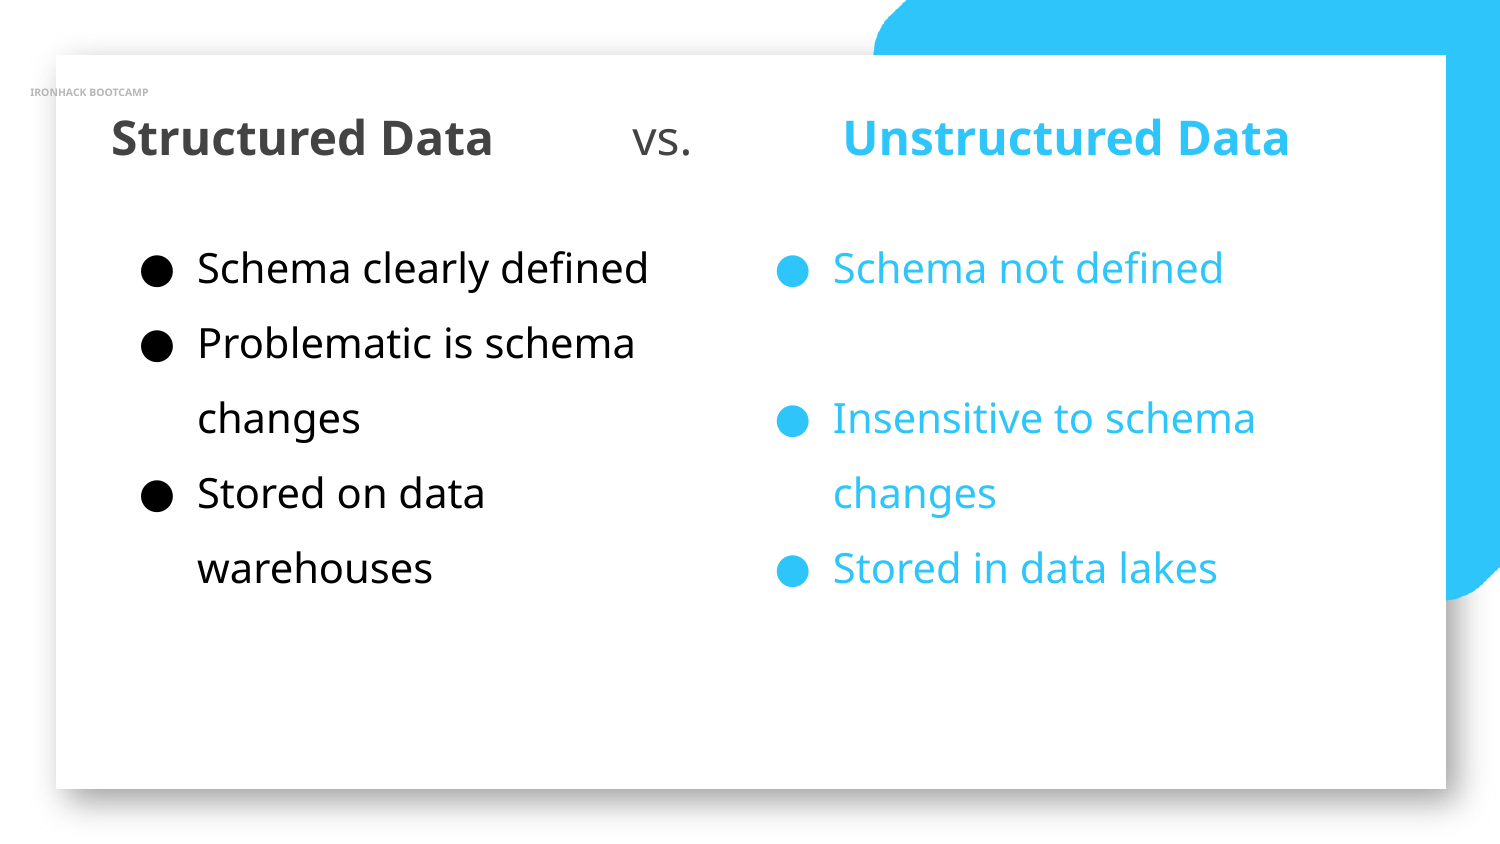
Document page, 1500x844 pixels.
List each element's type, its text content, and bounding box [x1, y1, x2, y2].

text_box IRONHACK BOOTCAMP [15, 71, 230, 108]
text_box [95, 92, 1388, 349]
picture [0, 0, 1500, 844]
